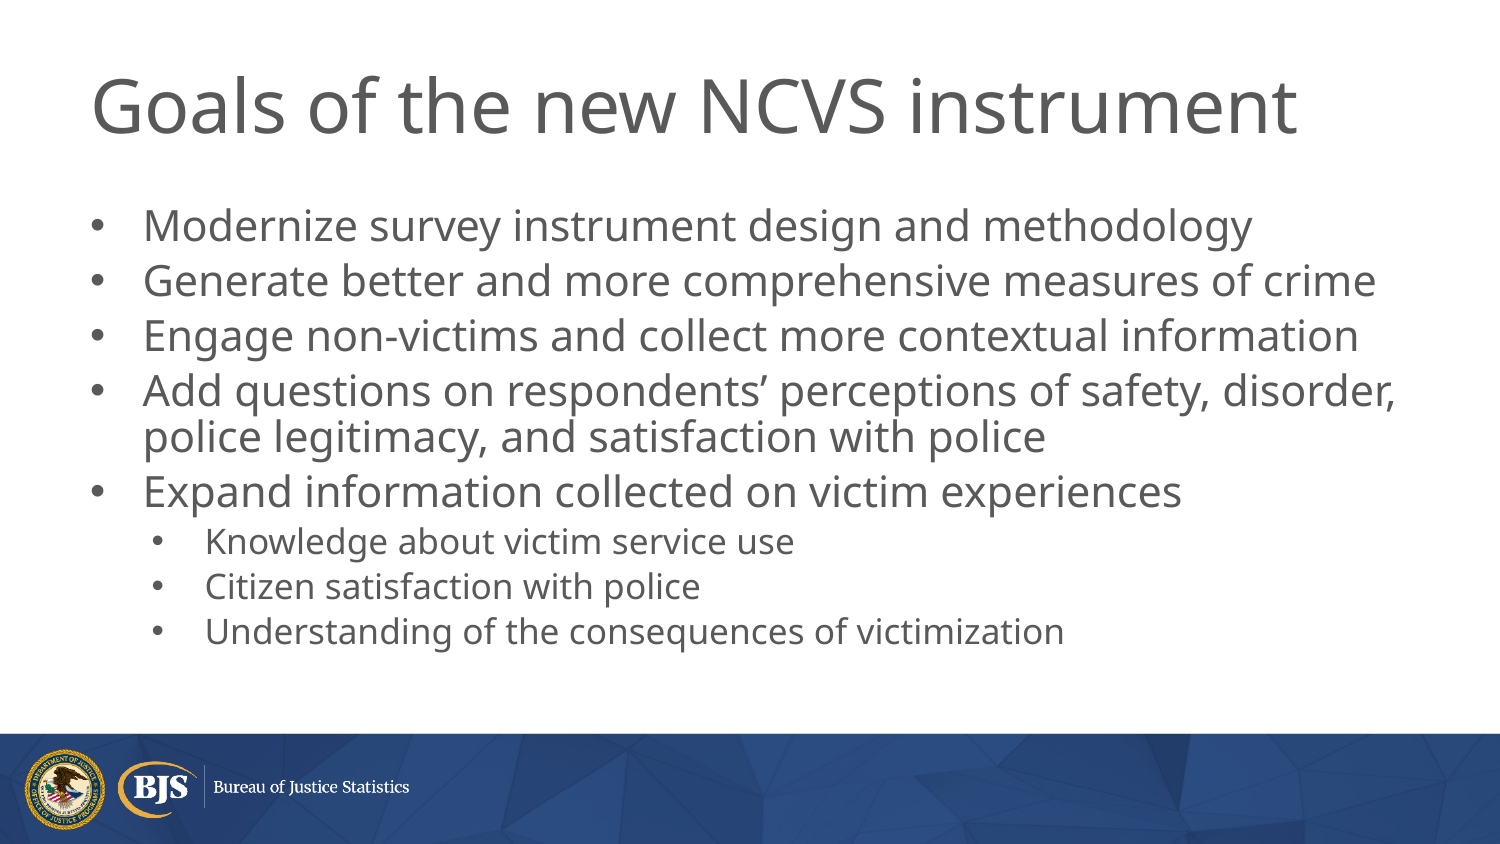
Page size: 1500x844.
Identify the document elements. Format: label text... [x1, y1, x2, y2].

title Goals of the new NCVS instrument [75, 33, 1425, 175]
picture [0, 0, 1500, 844]
list Modernize survey instrument design and methodology Generate better and more comprehensive measures of crime Engage non-victims and collect more contextual information Add questions on respondents’ perceptions of safety, disorder, police legitimacy, and satisfaction with police Expand information collected on victim experiences Knowledge about victim service use Citizen satisfaction with police Understanding of the consequences of victimization [75, 196, 1425, 722]
